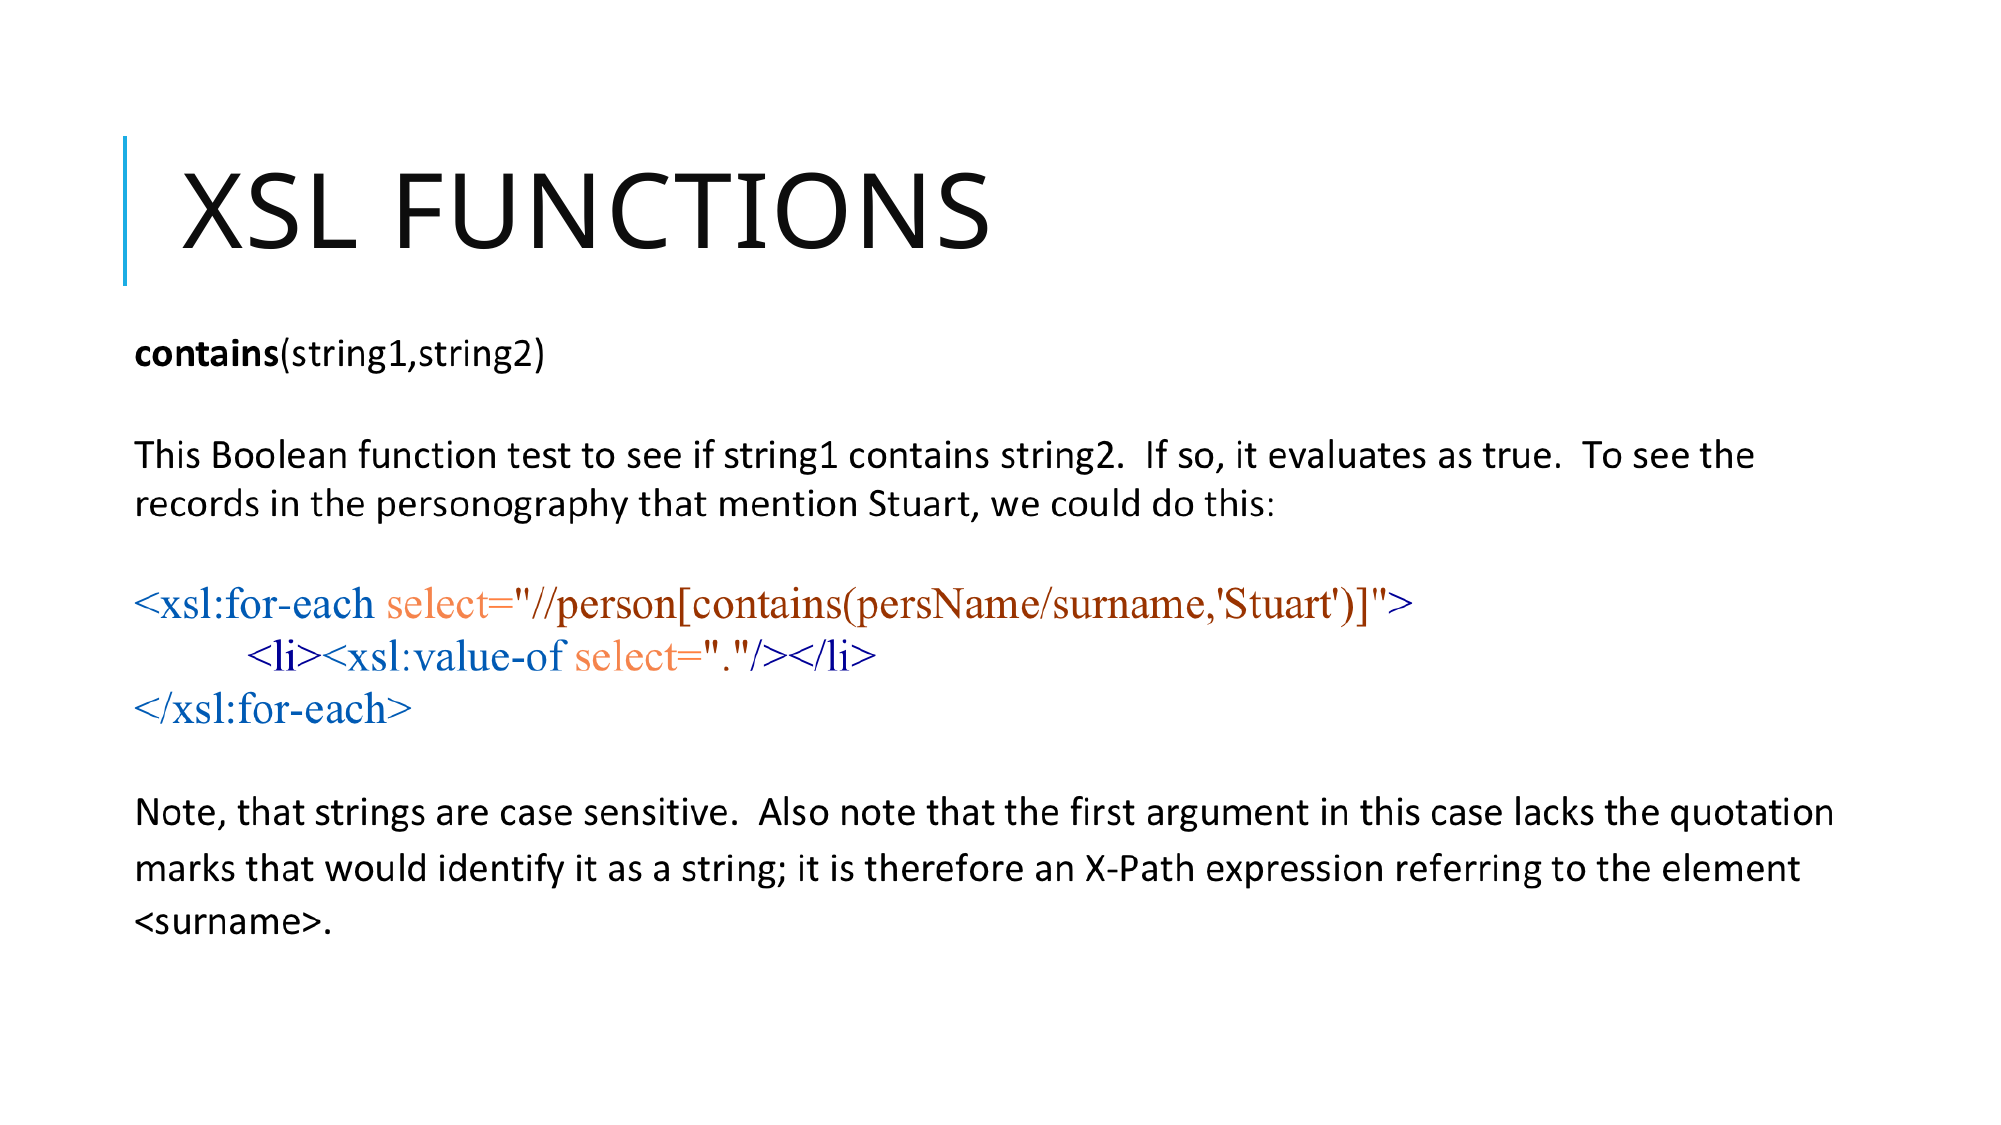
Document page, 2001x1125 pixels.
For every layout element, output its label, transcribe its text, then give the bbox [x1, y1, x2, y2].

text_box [133, 328, 1890, 982]
title XSL functions [168, 96, 1763, 325]
